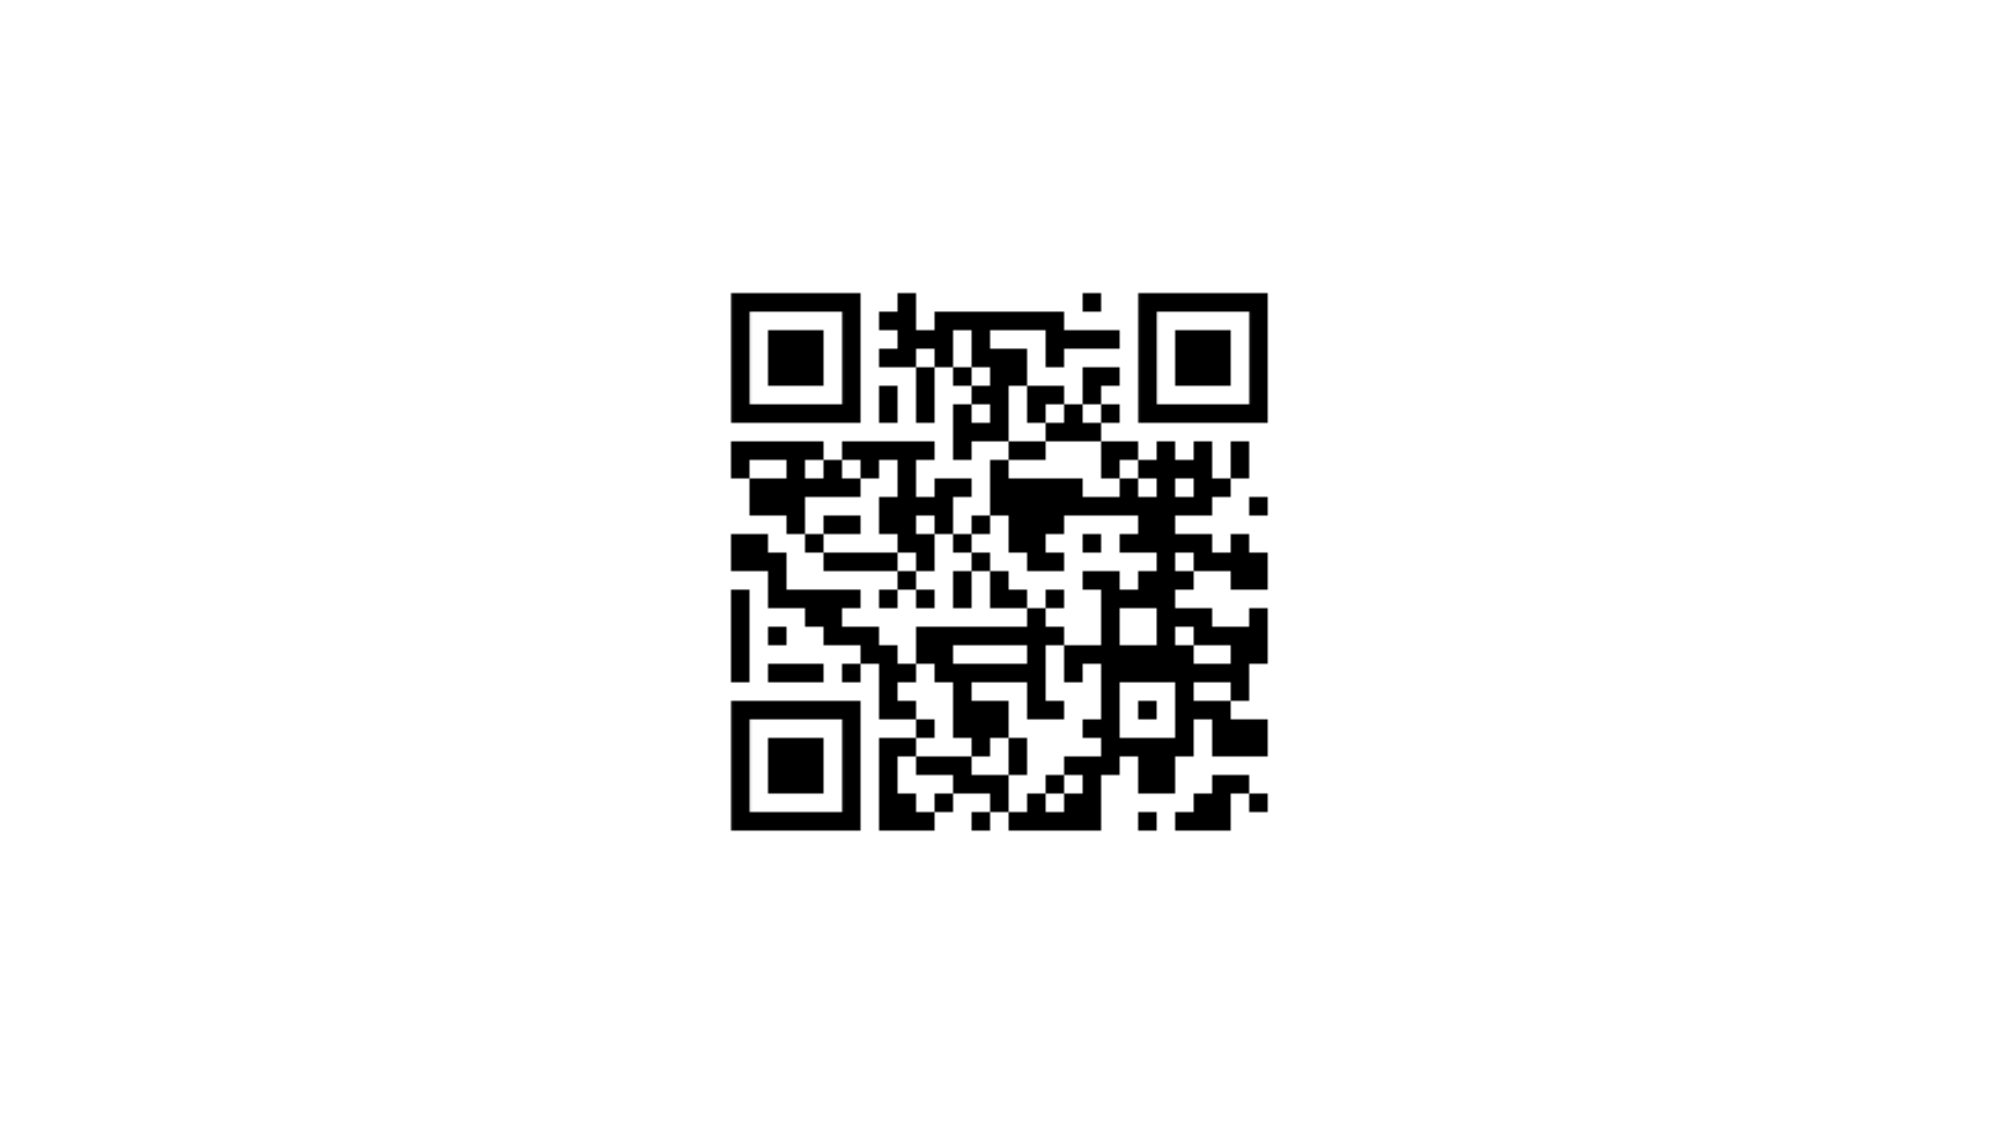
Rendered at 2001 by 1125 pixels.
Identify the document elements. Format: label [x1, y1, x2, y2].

picture [652, 215, 1348, 910]
